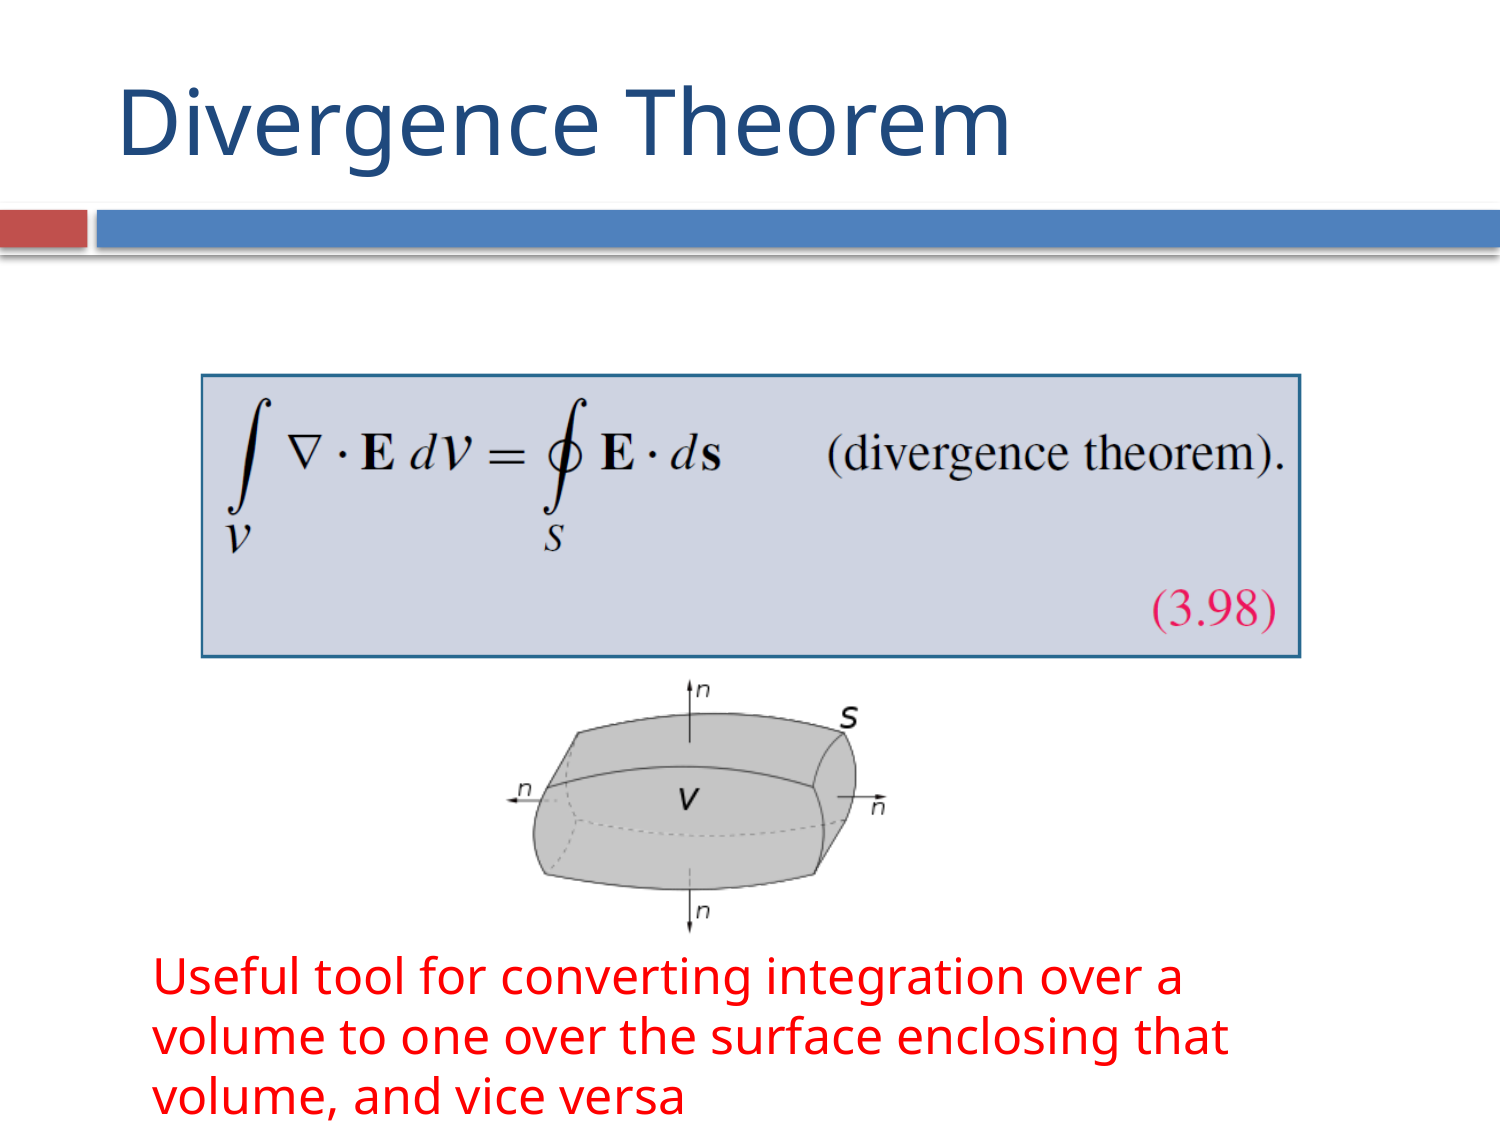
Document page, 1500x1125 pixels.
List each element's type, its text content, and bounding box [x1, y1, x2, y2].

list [194, 368, 1306, 663]
title Divergence Theorem [100, 37, 1438, 200]
text_box Useful tool for converting integration over a volume to one over the surface enclosing that volume, and vice versa [137, 937, 1325, 1125]
picture [499, 655, 891, 950]
